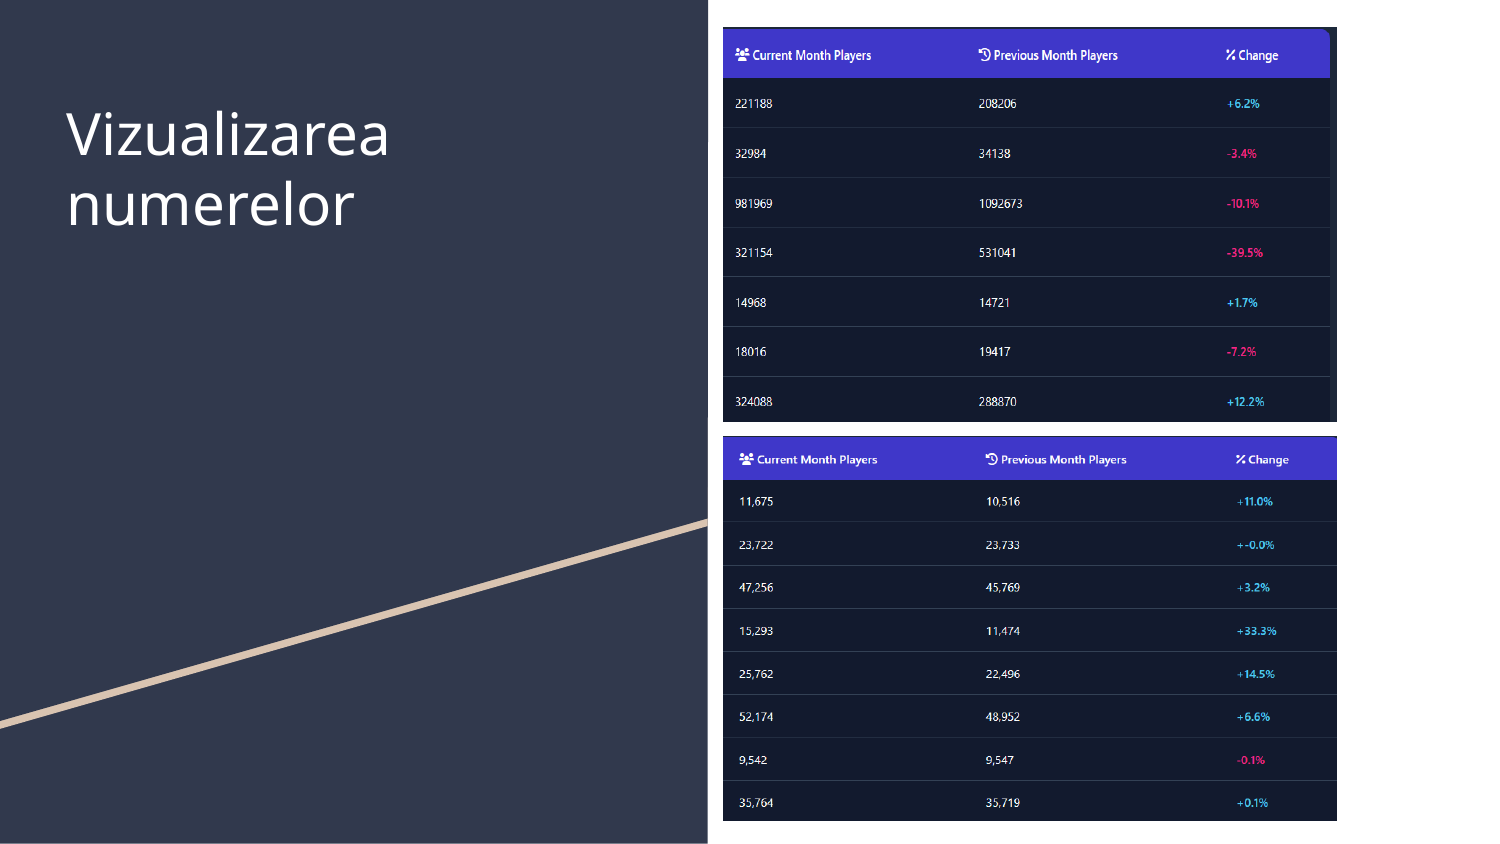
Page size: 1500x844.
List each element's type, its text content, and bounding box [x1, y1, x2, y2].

title Vizualizarea numerelor [51, 82, 660, 494]
picture [723, 436, 1337, 821]
picture [723, 27, 1337, 423]
